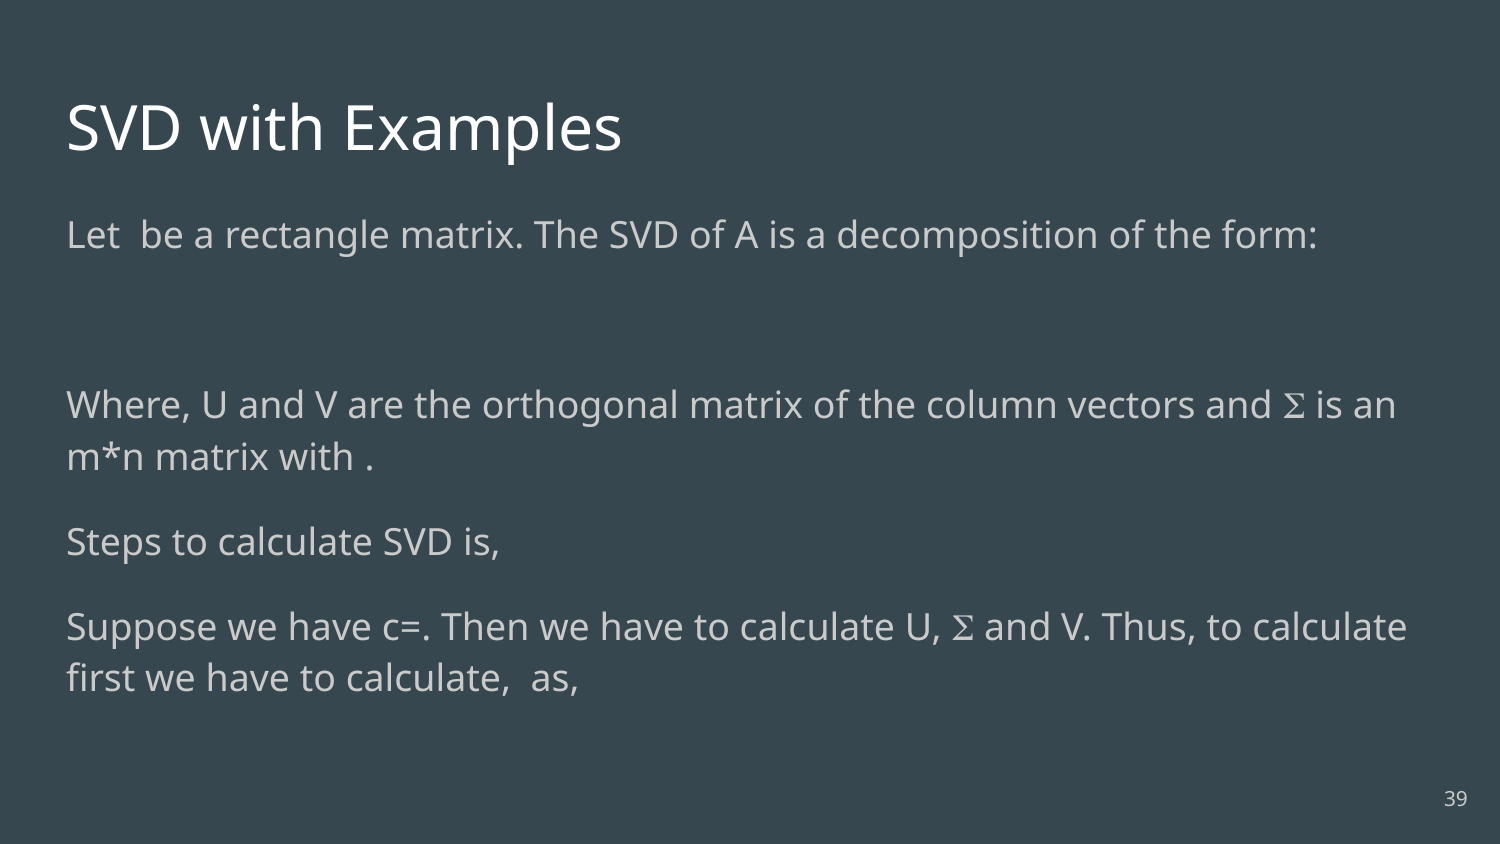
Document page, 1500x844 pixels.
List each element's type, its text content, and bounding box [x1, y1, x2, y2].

slide_number 39 [1392, 767, 1483, 833]
title SVD with Examples [51, 72, 1449, 167]
